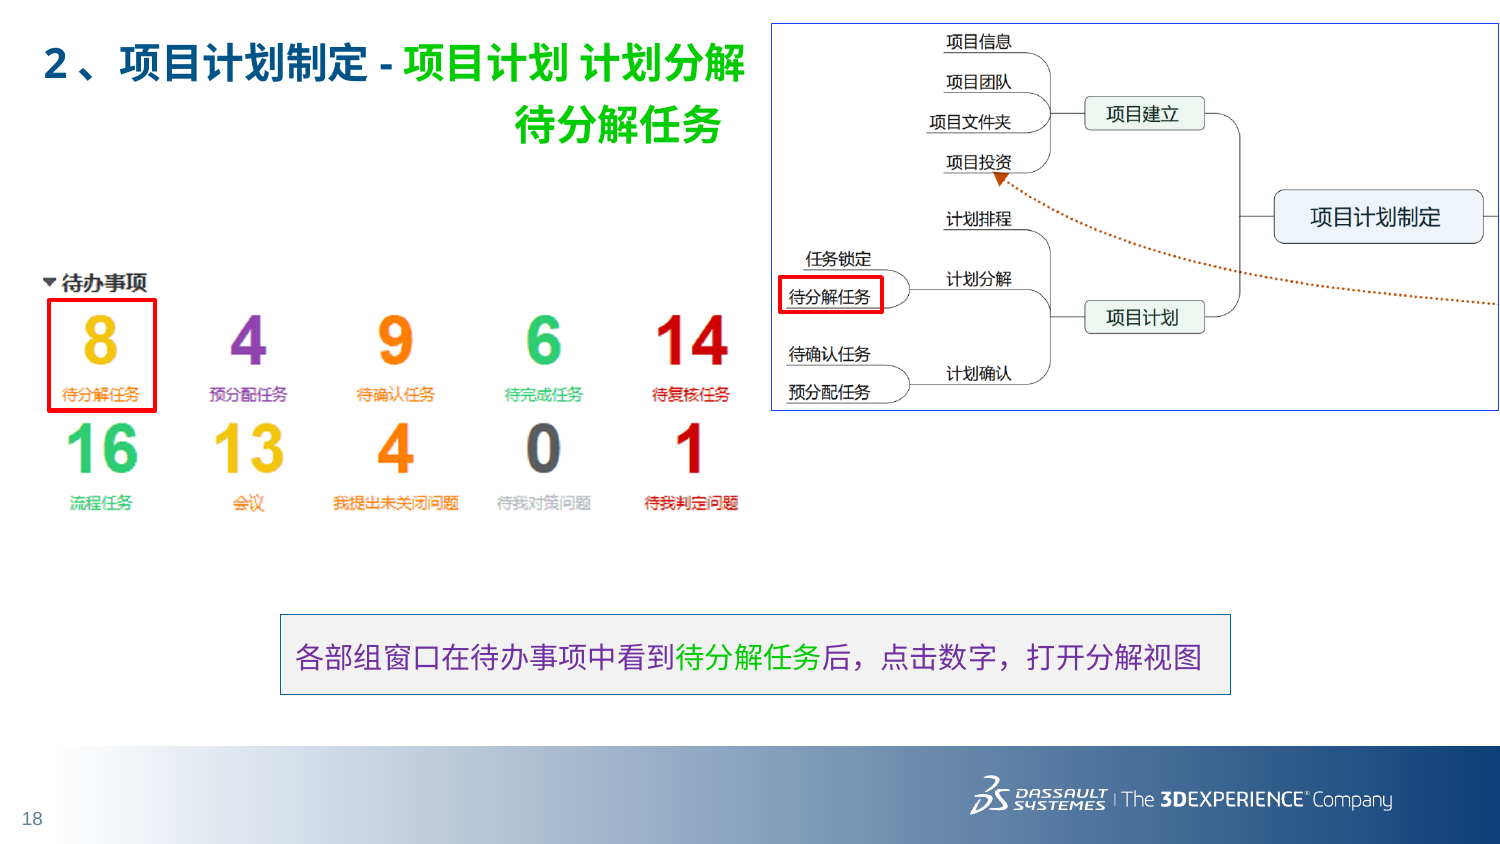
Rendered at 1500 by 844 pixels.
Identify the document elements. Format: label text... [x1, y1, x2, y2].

picture [771, 23, 1499, 411]
picture [28, 263, 761, 532]
text_box 各部组窗口在待办事项中看到待分解任务后，点击数字，打开分解视图 [280, 614, 1231, 695]
title 2、项目计划制定-项目计划 计划分解 [29, 23, 770, 100]
text_box 待分解任务 [500, 85, 756, 162]
picture [962, 775, 1400, 815]
